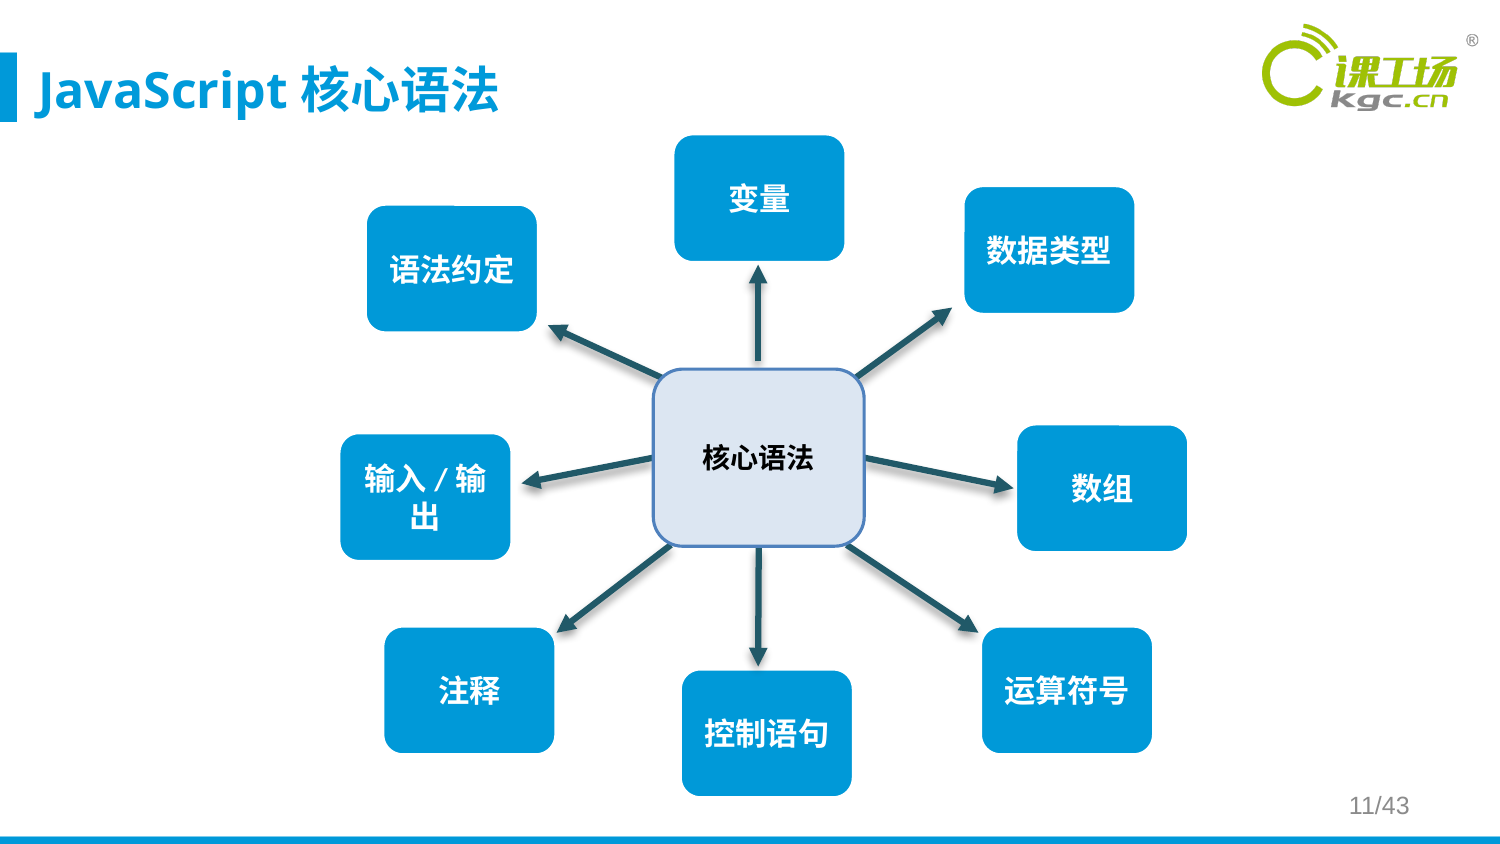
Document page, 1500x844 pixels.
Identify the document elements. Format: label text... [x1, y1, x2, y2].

text_box 语法约定 [363, 202, 541, 335]
text_box 数组 [1013, 421, 1191, 555]
text_box 控制语句 [678, 666, 856, 800]
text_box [547, 324, 663, 379]
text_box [863, 457, 1014, 489]
text_box 注释 [380, 623, 558, 757]
text_box 运算符号 [978, 623, 1156, 757]
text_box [521, 457, 654, 484]
picture [0, 0, 1500, 836]
slide_number 11/43 [1074, 782, 1425, 828]
text_box 核心语法 [653, 369, 865, 547]
text_box 变量 [670, 131, 849, 265]
title JavaScript核心语法 [37, 33, 1390, 151]
text_box 输入/输出 [336, 430, 515, 564]
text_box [855, 307, 953, 379]
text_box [556, 544, 672, 633]
text_box 数据类型 [960, 183, 1139, 317]
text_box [846, 544, 979, 633]
